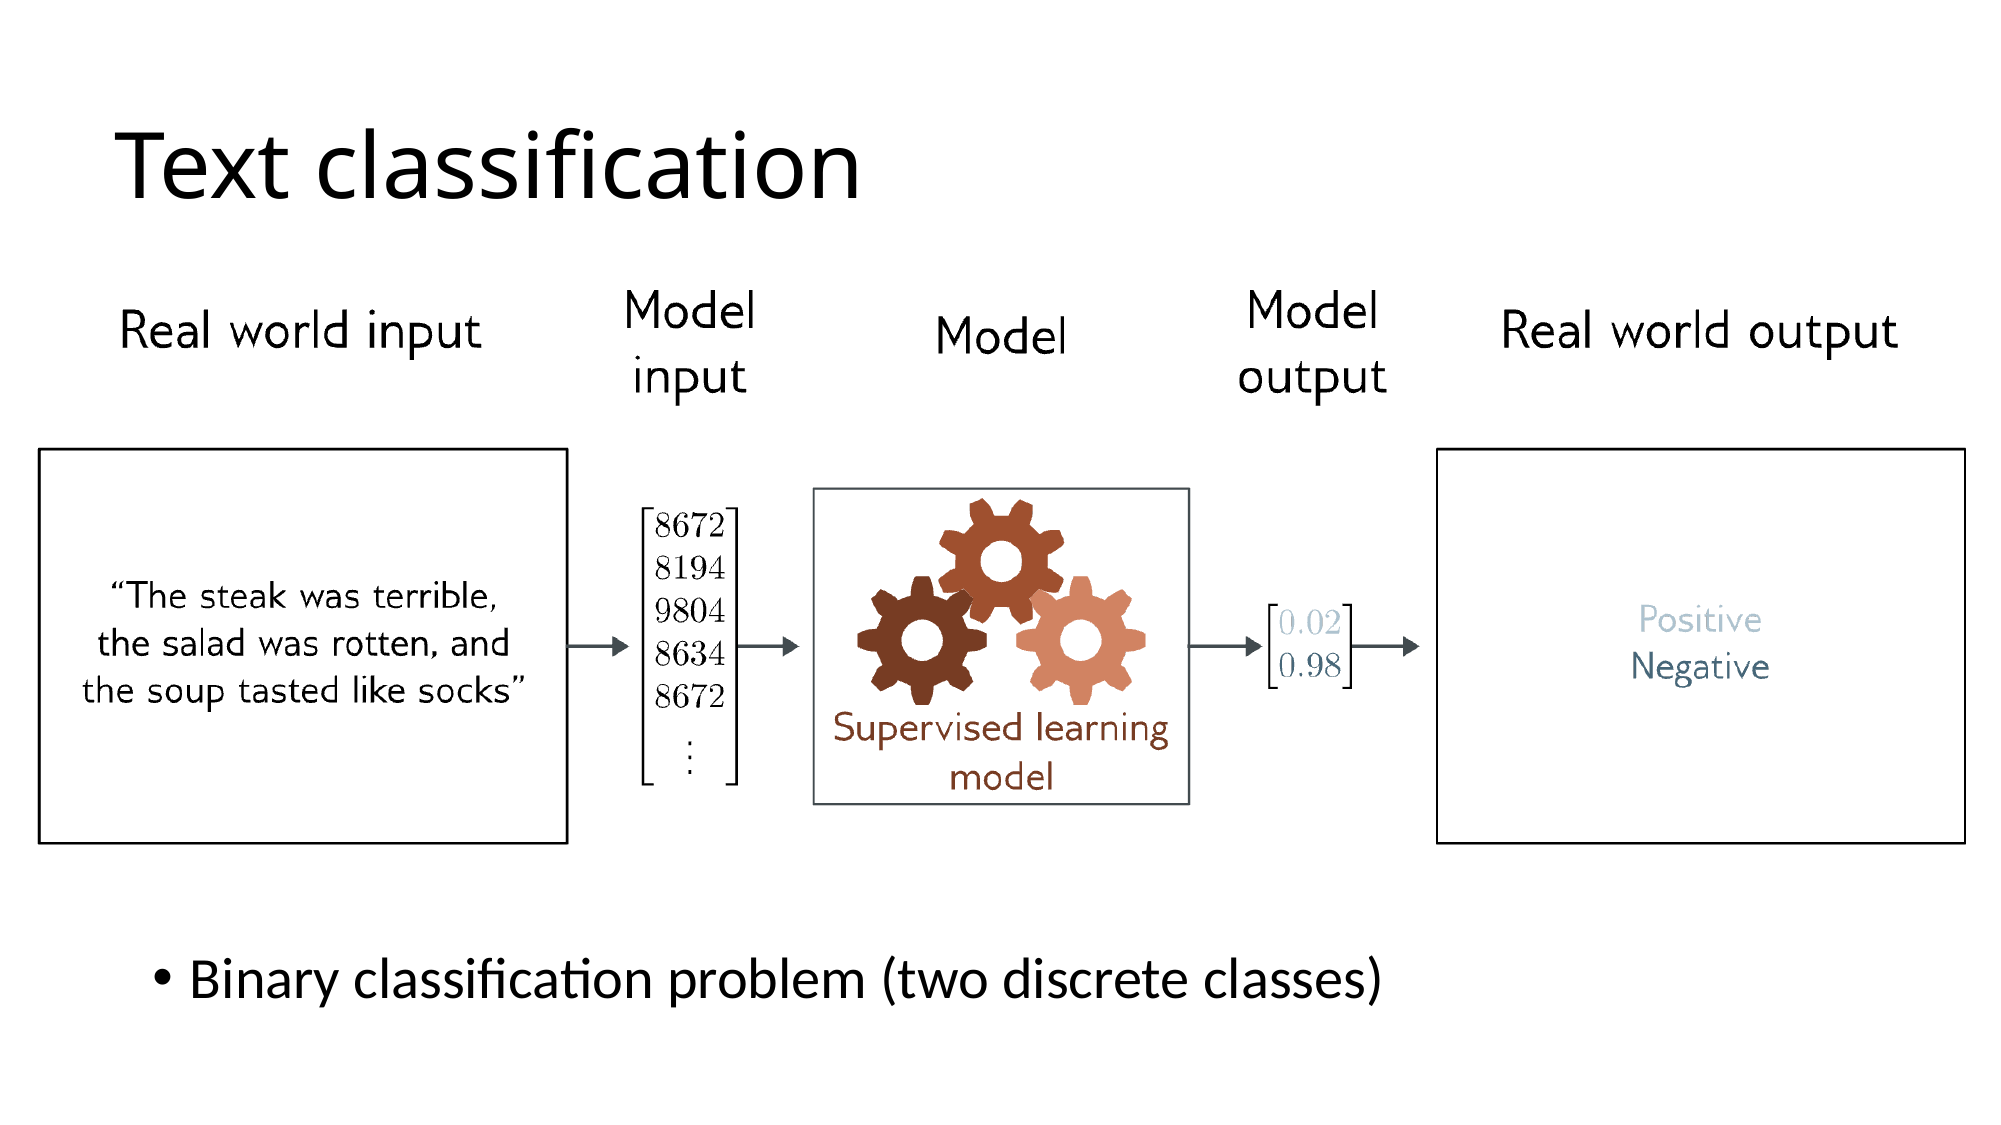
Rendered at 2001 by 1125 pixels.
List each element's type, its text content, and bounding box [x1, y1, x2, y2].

picture [36, 289, 1966, 845]
text_box Binary classification problem (two discrete classes) [137, 940, 1863, 1065]
title Text classification [99, 59, 1825, 278]
